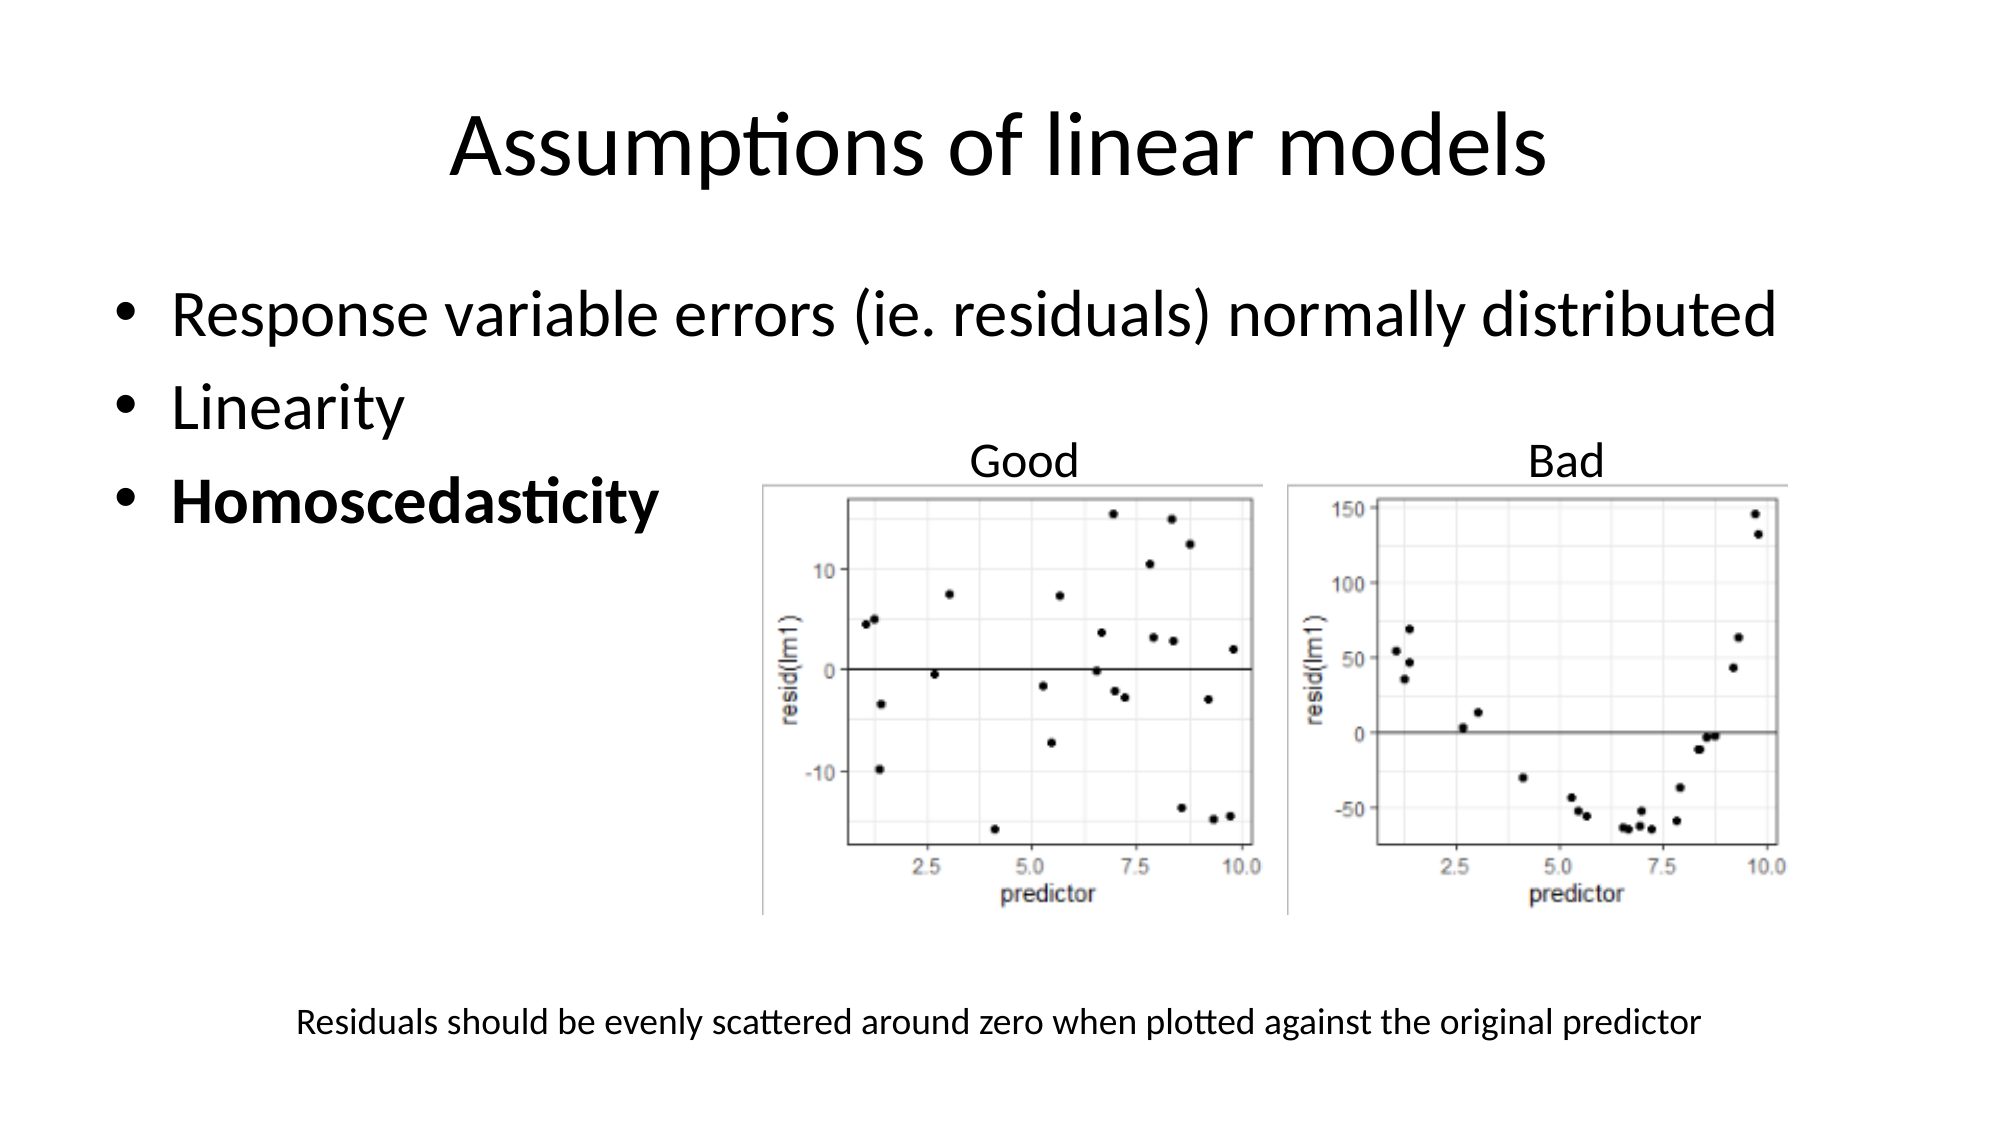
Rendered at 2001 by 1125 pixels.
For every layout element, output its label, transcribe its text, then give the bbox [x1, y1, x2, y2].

list Response variable errors (ie. residuals) normally distributed Linearity Homoscedasticity [99, 262, 1900, 1005]
picture [762, 483, 1263, 916]
title Assumptions of linear models [99, 45, 1900, 233]
text_box Bad [1513, 419, 1621, 482]
text_box Residuals should be evenly scattered around zero when plotted against the original predictor [281, 989, 1719, 1049]
text_box Good [954, 419, 1095, 482]
picture [1287, 483, 1788, 916]
